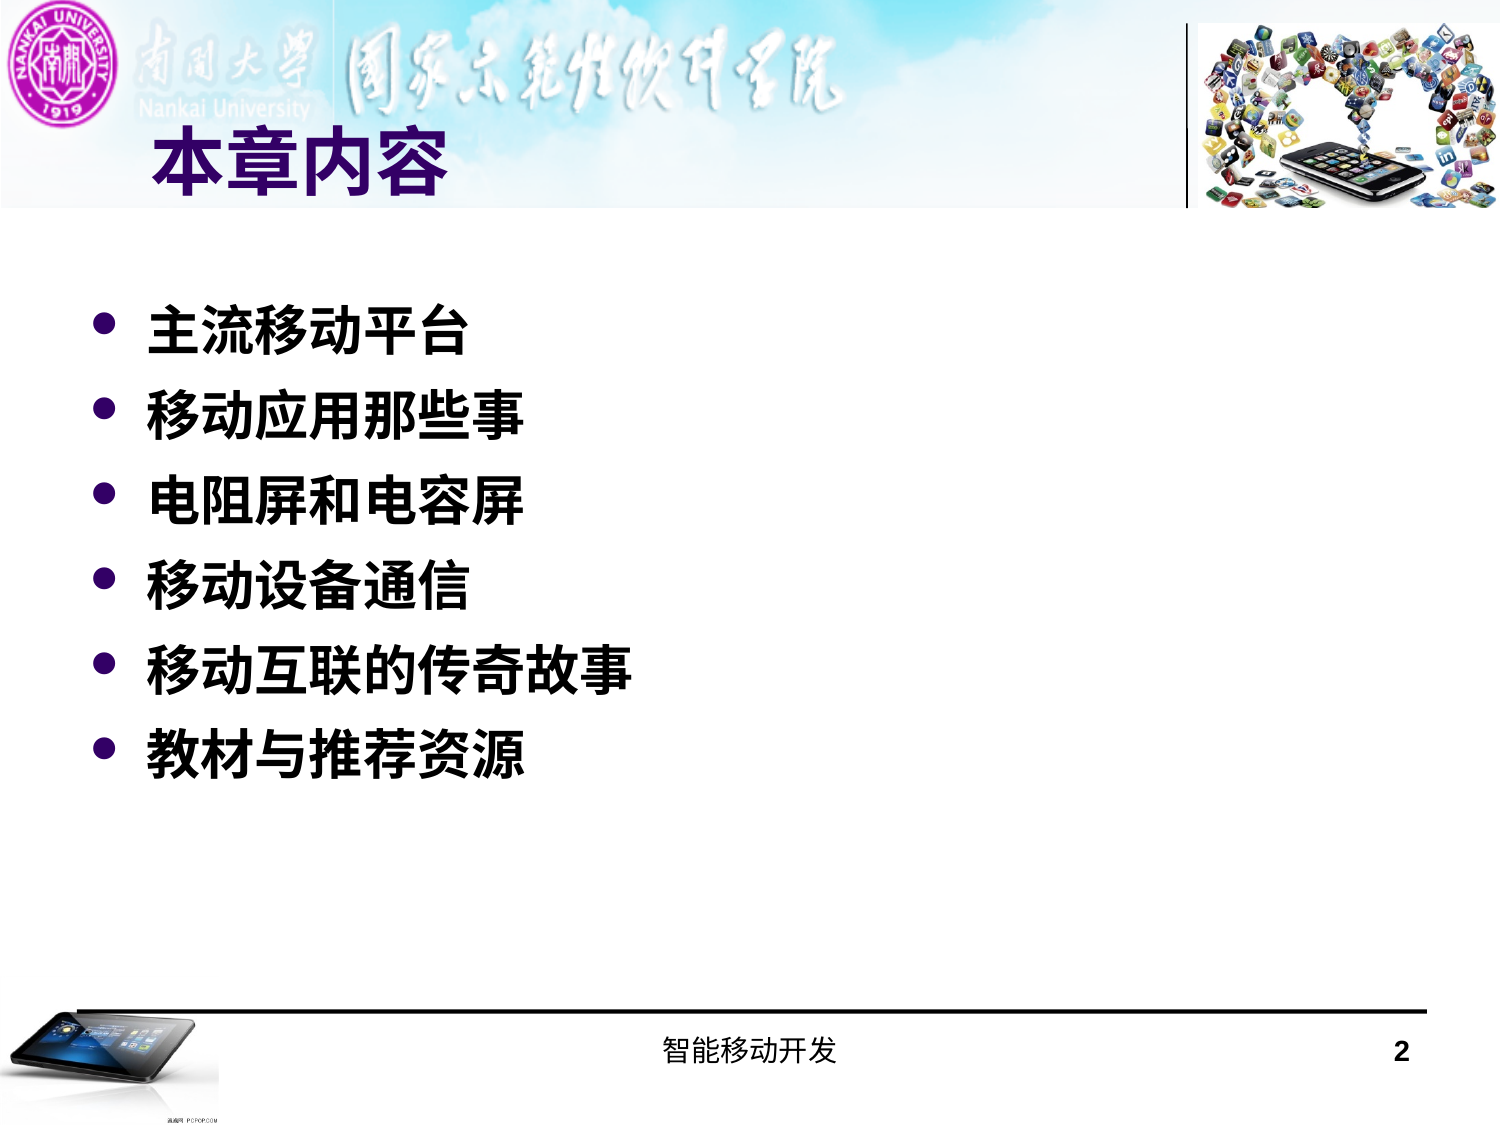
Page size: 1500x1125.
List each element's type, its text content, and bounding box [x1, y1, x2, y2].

slide_number 2 [1074, 1024, 1425, 1103]
picture [1187, 0, 1500, 208]
footer 智能移动开发 [512, 1024, 988, 1103]
list 主流移动平台 移动应用那些事 电阻屏和电容屏 移动设备通信 移动互联的传奇故事 教材与推荐资源 [75, 282, 1425, 1006]
picture [0, 976, 219, 1125]
title 本章内容 [135, 0, 1187, 213]
picture [1, 0, 135, 208]
